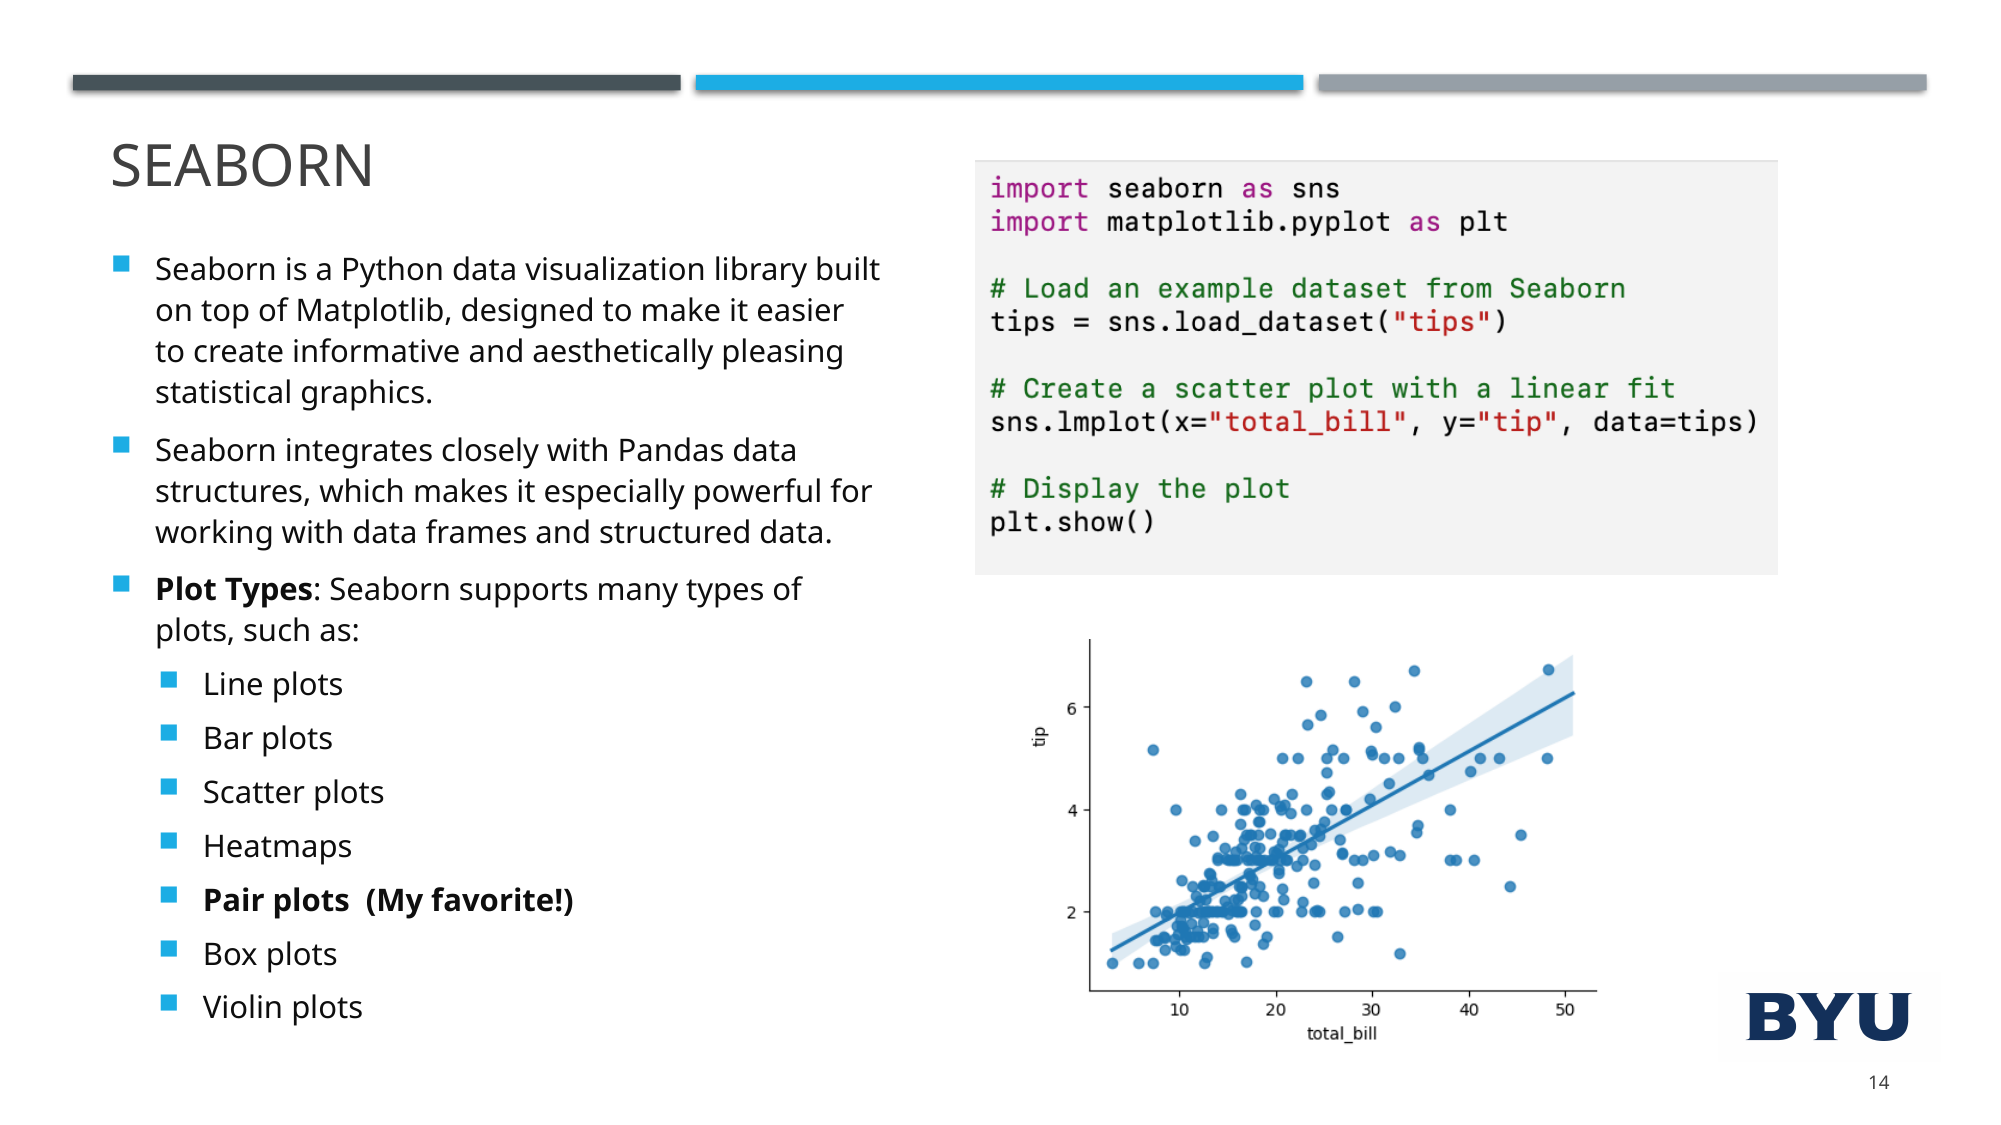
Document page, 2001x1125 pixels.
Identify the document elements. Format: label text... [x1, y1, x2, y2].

picture [975, 159, 1779, 576]
list Seaborn is a Python data visualization library built on top of Matplotlib, designed to make it easier to create informative and aesthetically pleasing statistical graphics. Seaborn integrates closely with Pandas data structures, which makes it especially powerful for working with data frames and structured data. Plot Types: Seaborn supports many types of plots, such as: Line plots Bar plots Scatter plots Heatmaps Pair plots (My favorite!) Box plots Violin plots [95, 238, 898, 1054]
picture [1021, 638, 1609, 1055]
title seaborn [95, 115, 1905, 206]
slide_number 14 [1732, 1053, 1905, 1114]
picture [1718, 972, 1941, 1062]
